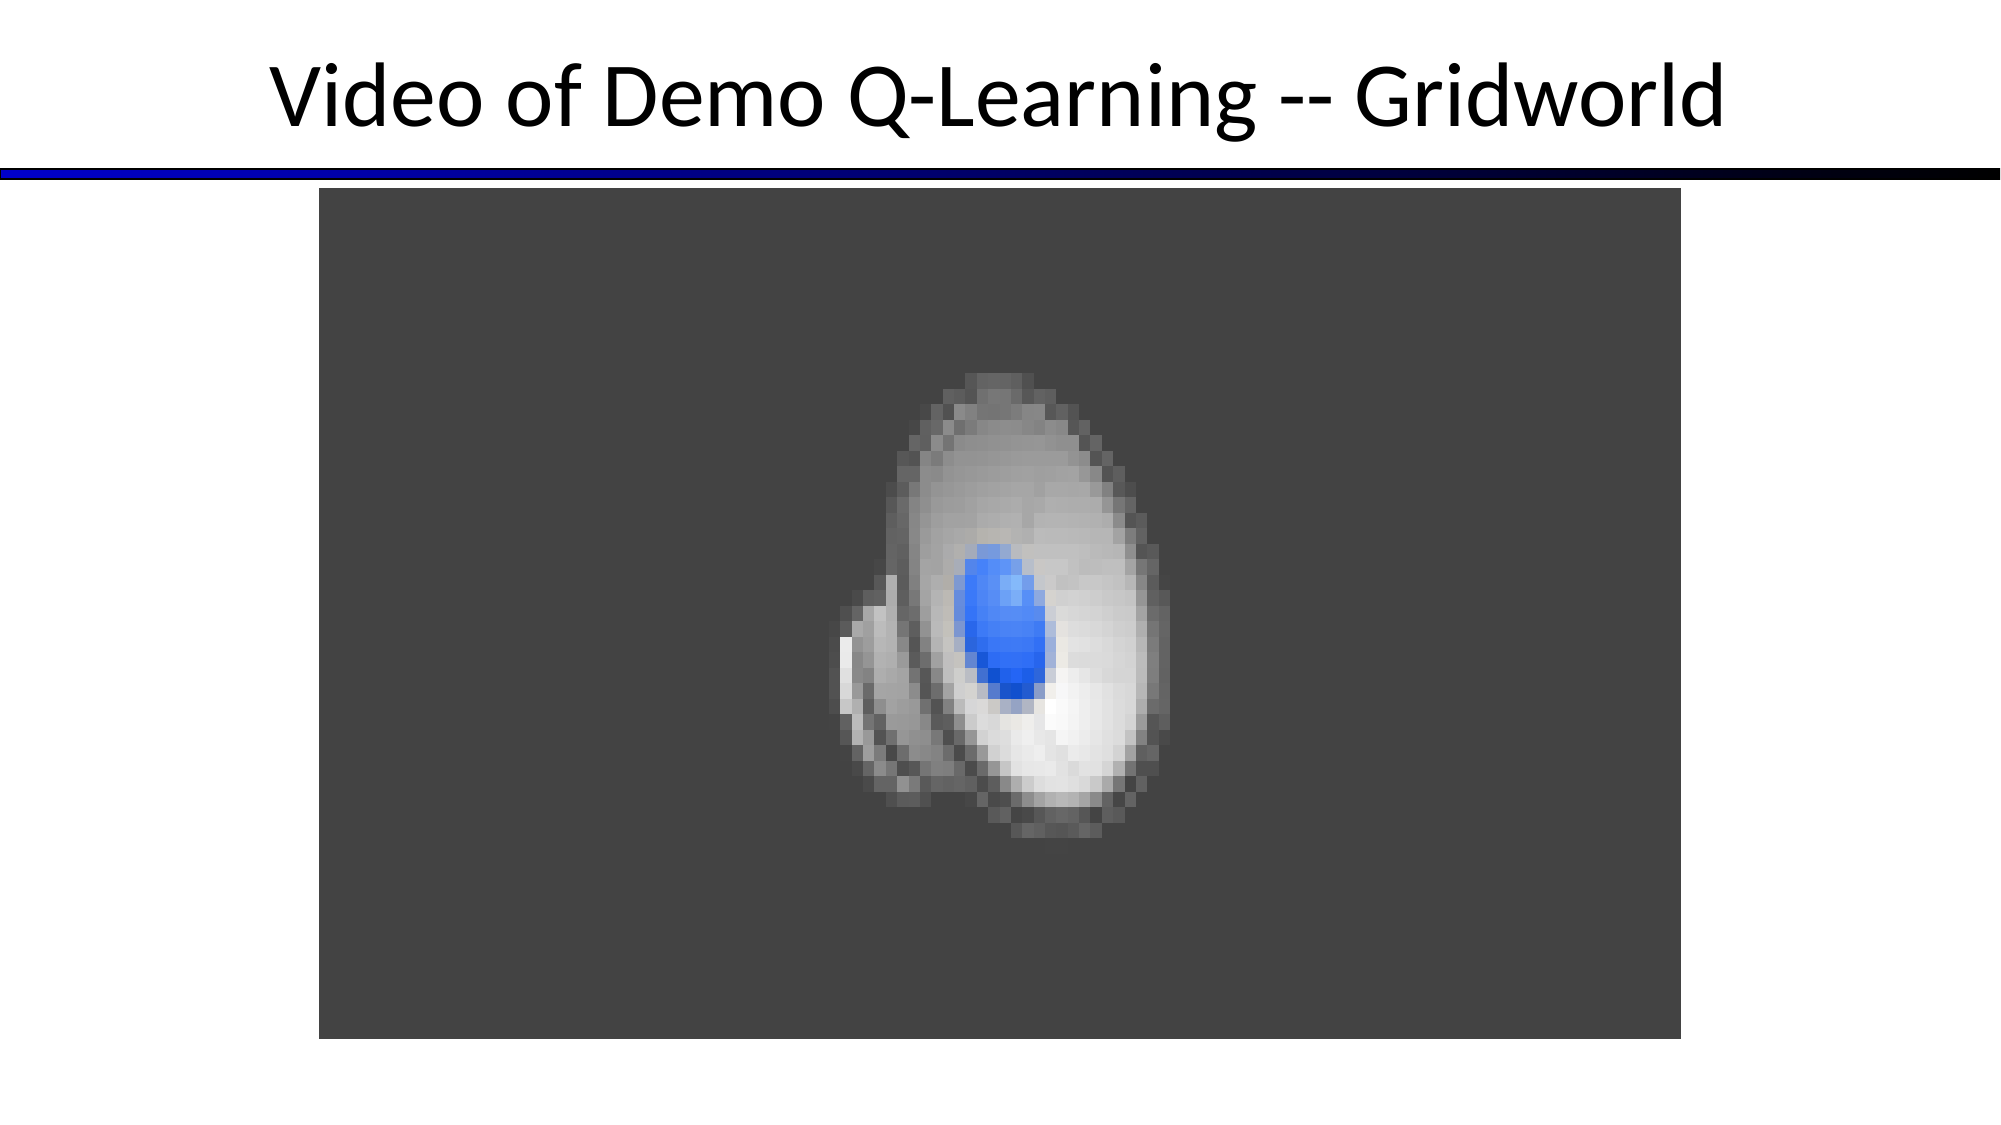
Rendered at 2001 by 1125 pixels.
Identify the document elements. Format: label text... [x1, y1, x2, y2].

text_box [317, 187, 1683, 1041]
title Video of Demo Q-Learning -- Gridworld [0, 0, 2000, 184]
